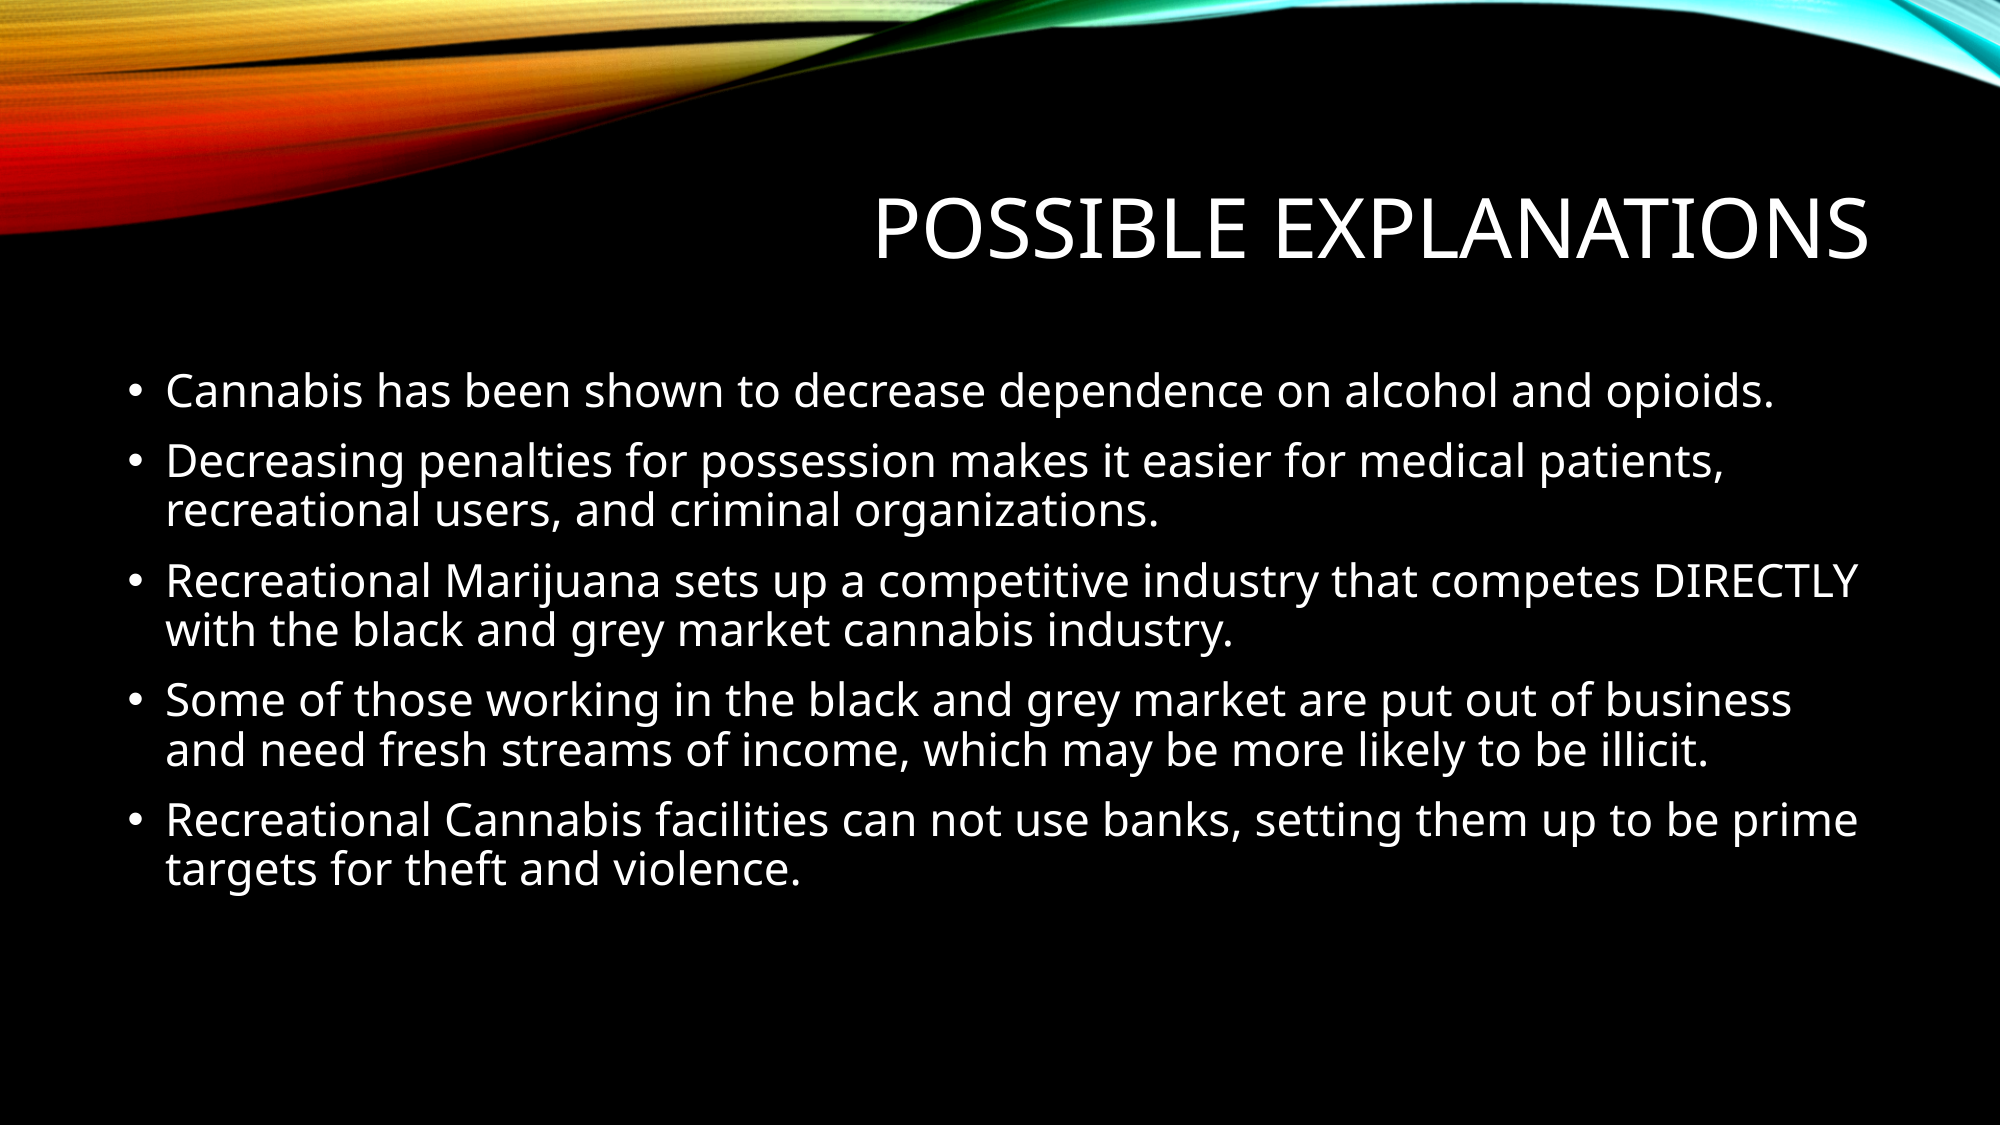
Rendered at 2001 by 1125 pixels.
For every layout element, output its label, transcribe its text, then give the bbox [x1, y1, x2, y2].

title Possible Explanations [474, 125, 1888, 338]
list Cannabis has been shown to decrease dependence on alcohol and opioids. Decreasing penalties for possession makes it easier for medical patients, recreational users, and criminal organizations. Recreational Marijuana sets up a competitive industry that competes DIRECTLY with the black and grey market cannabis industry. Some of those working in the black and grey market are put out of business and need fresh streams of income, which may be more likely to be illicit. Recreational Cannabis facilities can not use banks, setting them up to be prime targets for theft and violence. [112, 360, 1888, 1021]
picture [0, 0, 2000, 237]
